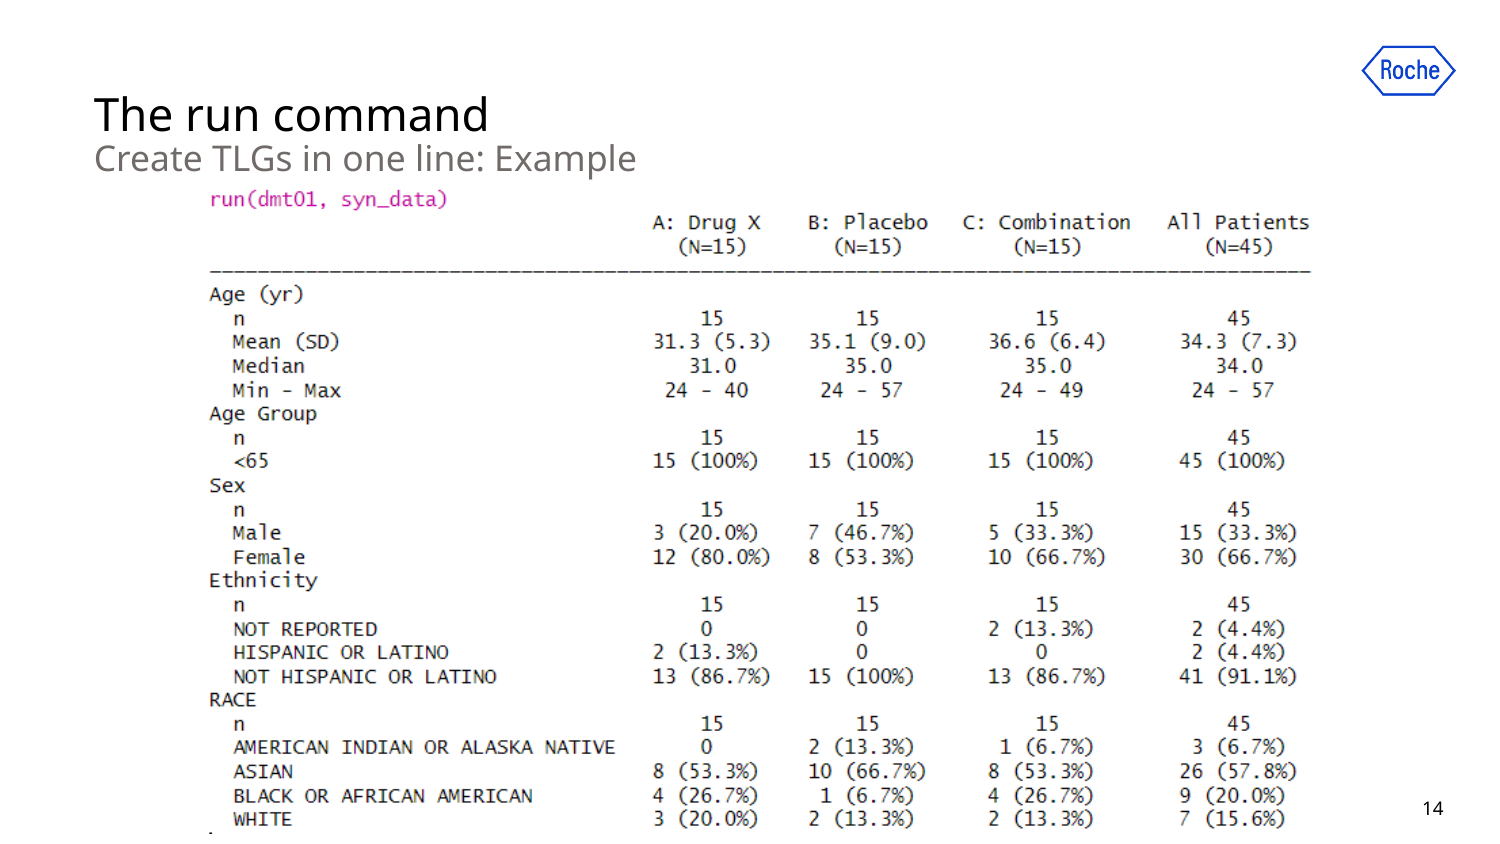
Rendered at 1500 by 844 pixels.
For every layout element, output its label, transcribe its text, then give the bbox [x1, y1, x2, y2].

title The run command [93, 70, 1313, 133]
subtitle Create TLGs in one line: Example [93, 133, 1313, 187]
picture [1359, 43, 1458, 97]
picture [204, 186, 1326, 835]
